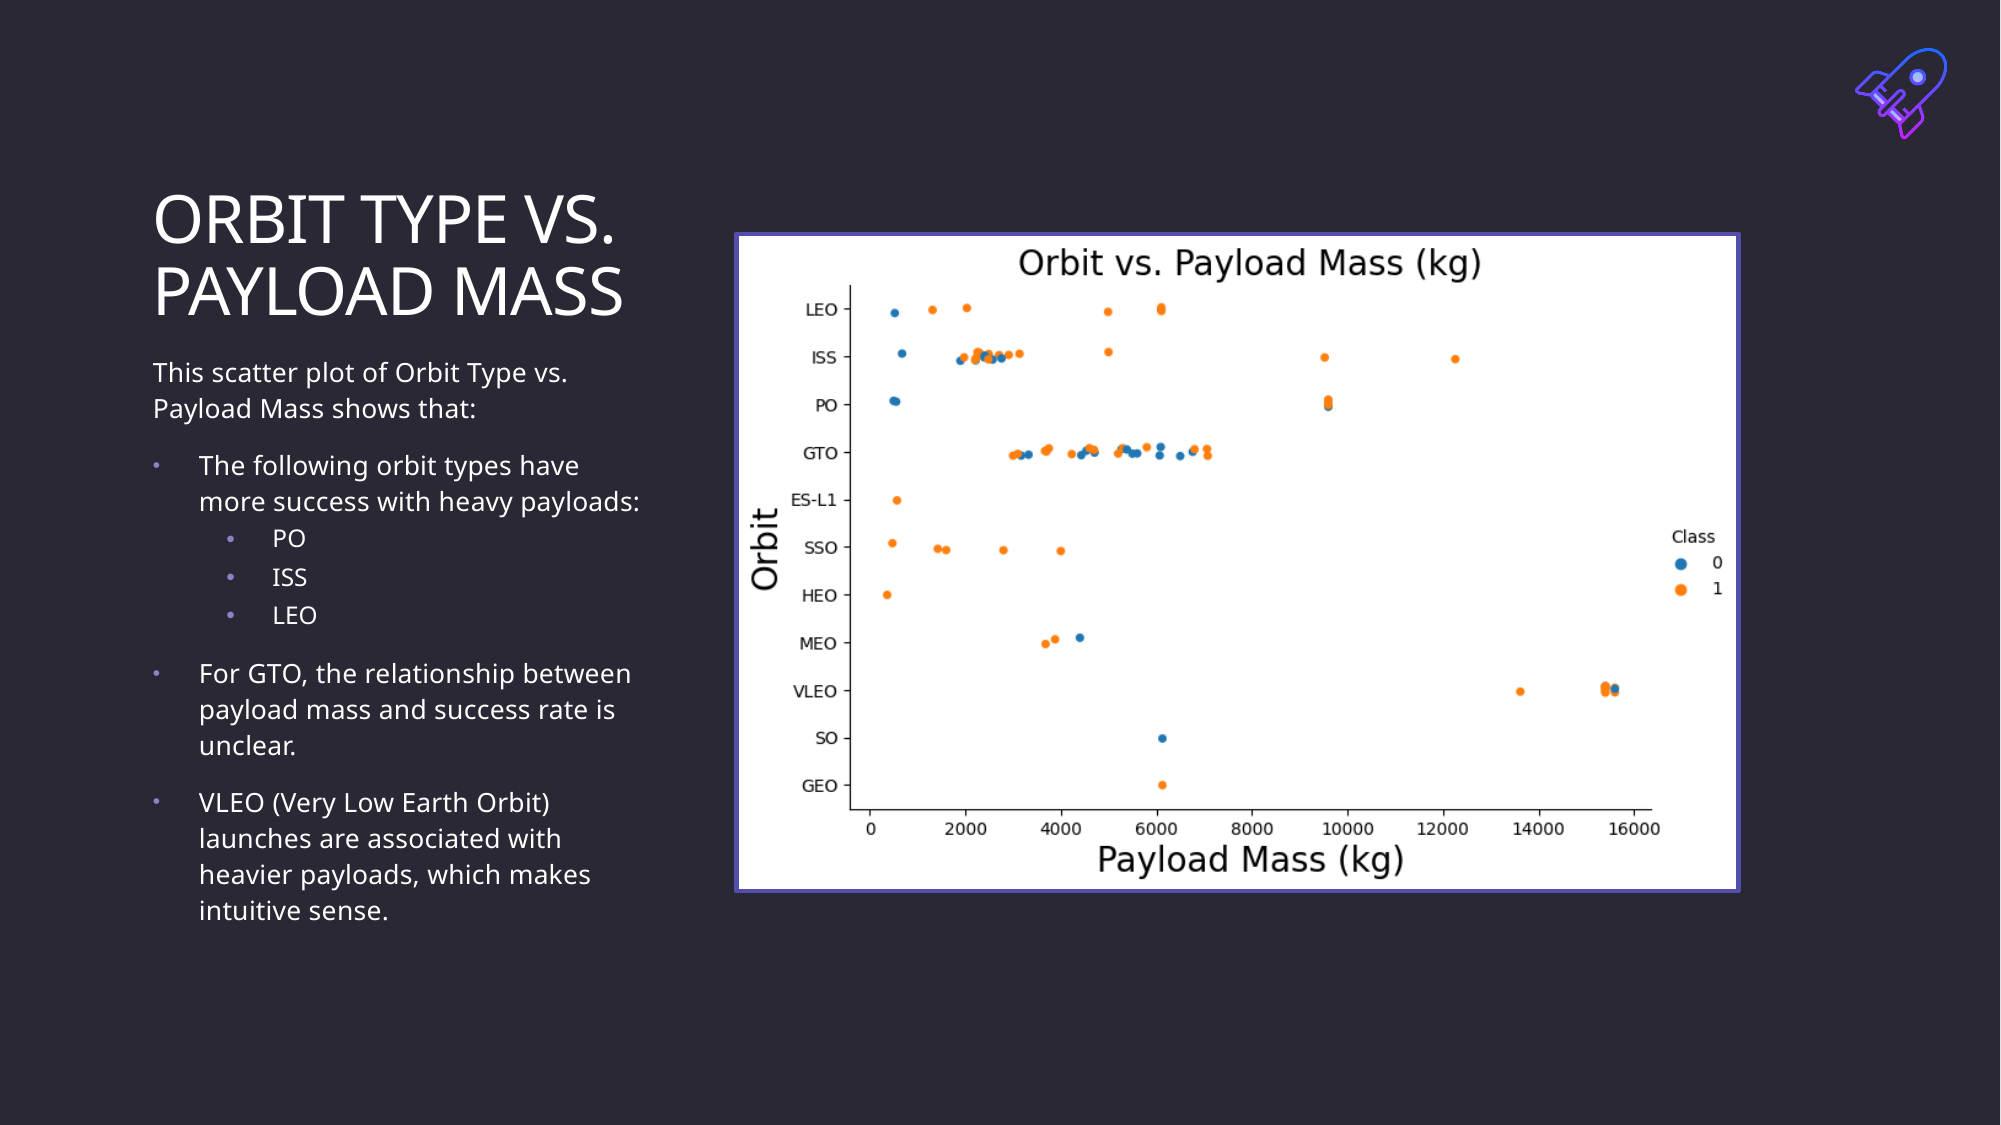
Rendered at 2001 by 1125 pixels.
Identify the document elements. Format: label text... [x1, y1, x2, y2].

picture [1844, 37, 1958, 150]
list This scatter plot of Orbit Type vs. Payload Mass shows that: The following orbit types have more success with heavy payloads: PO ISS LEO For GTO, the relationship between payload mass and success rate is unclear. VLEO (Very Low Earth Orbit) launches are associated with heavier payloads, which makes intuitive sense. [138, 344, 663, 970]
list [738, 235, 1737, 889]
title ORBIT TYPE VS. PAYLOAD MASS [138, 75, 679, 338]
